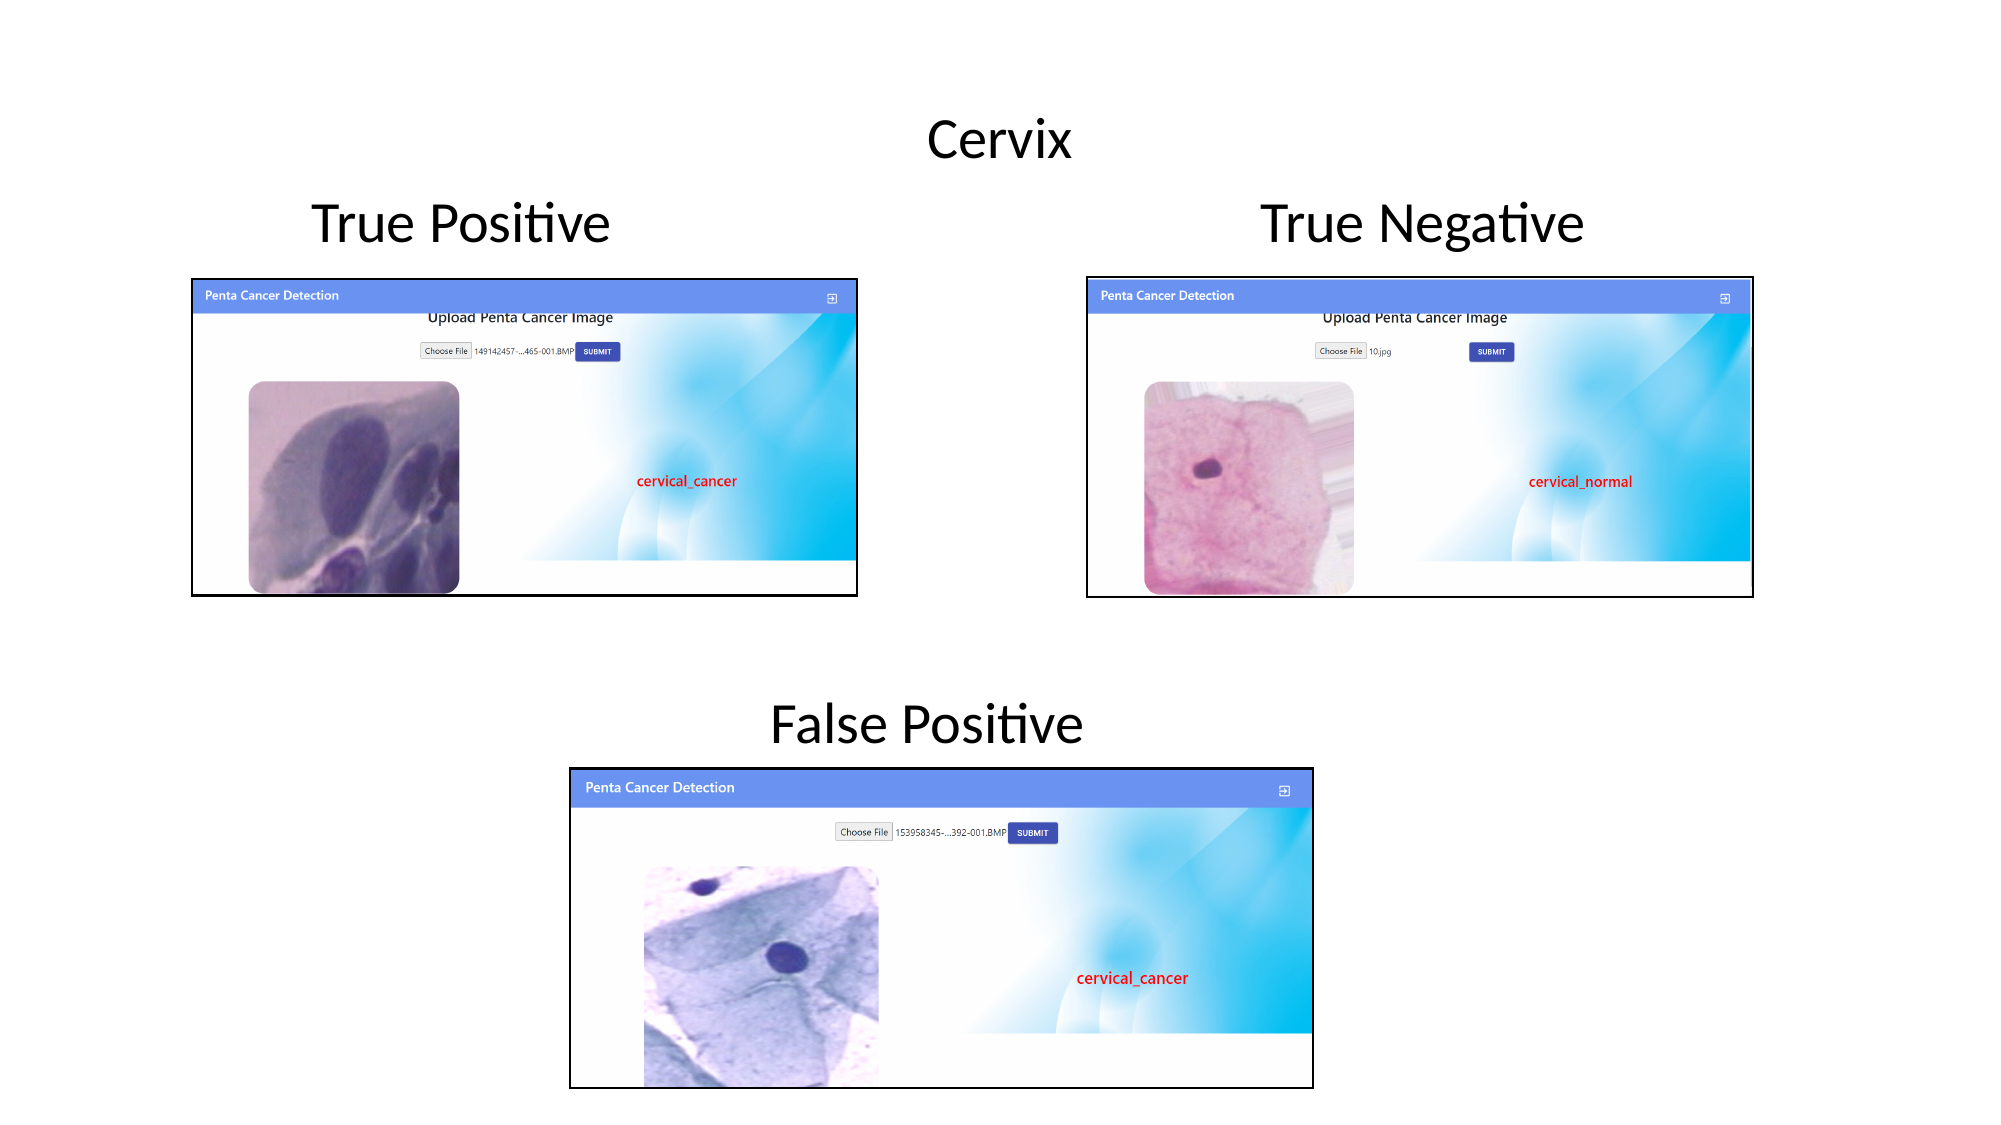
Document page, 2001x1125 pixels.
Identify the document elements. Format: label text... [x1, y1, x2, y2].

picture [192, 279, 857, 595]
picture [570, 769, 1313, 1088]
list Cervix True Positive True Negative [137, 100, 1863, 228]
text_box False Positive [755, 670, 1140, 767]
picture [1088, 278, 1753, 597]
